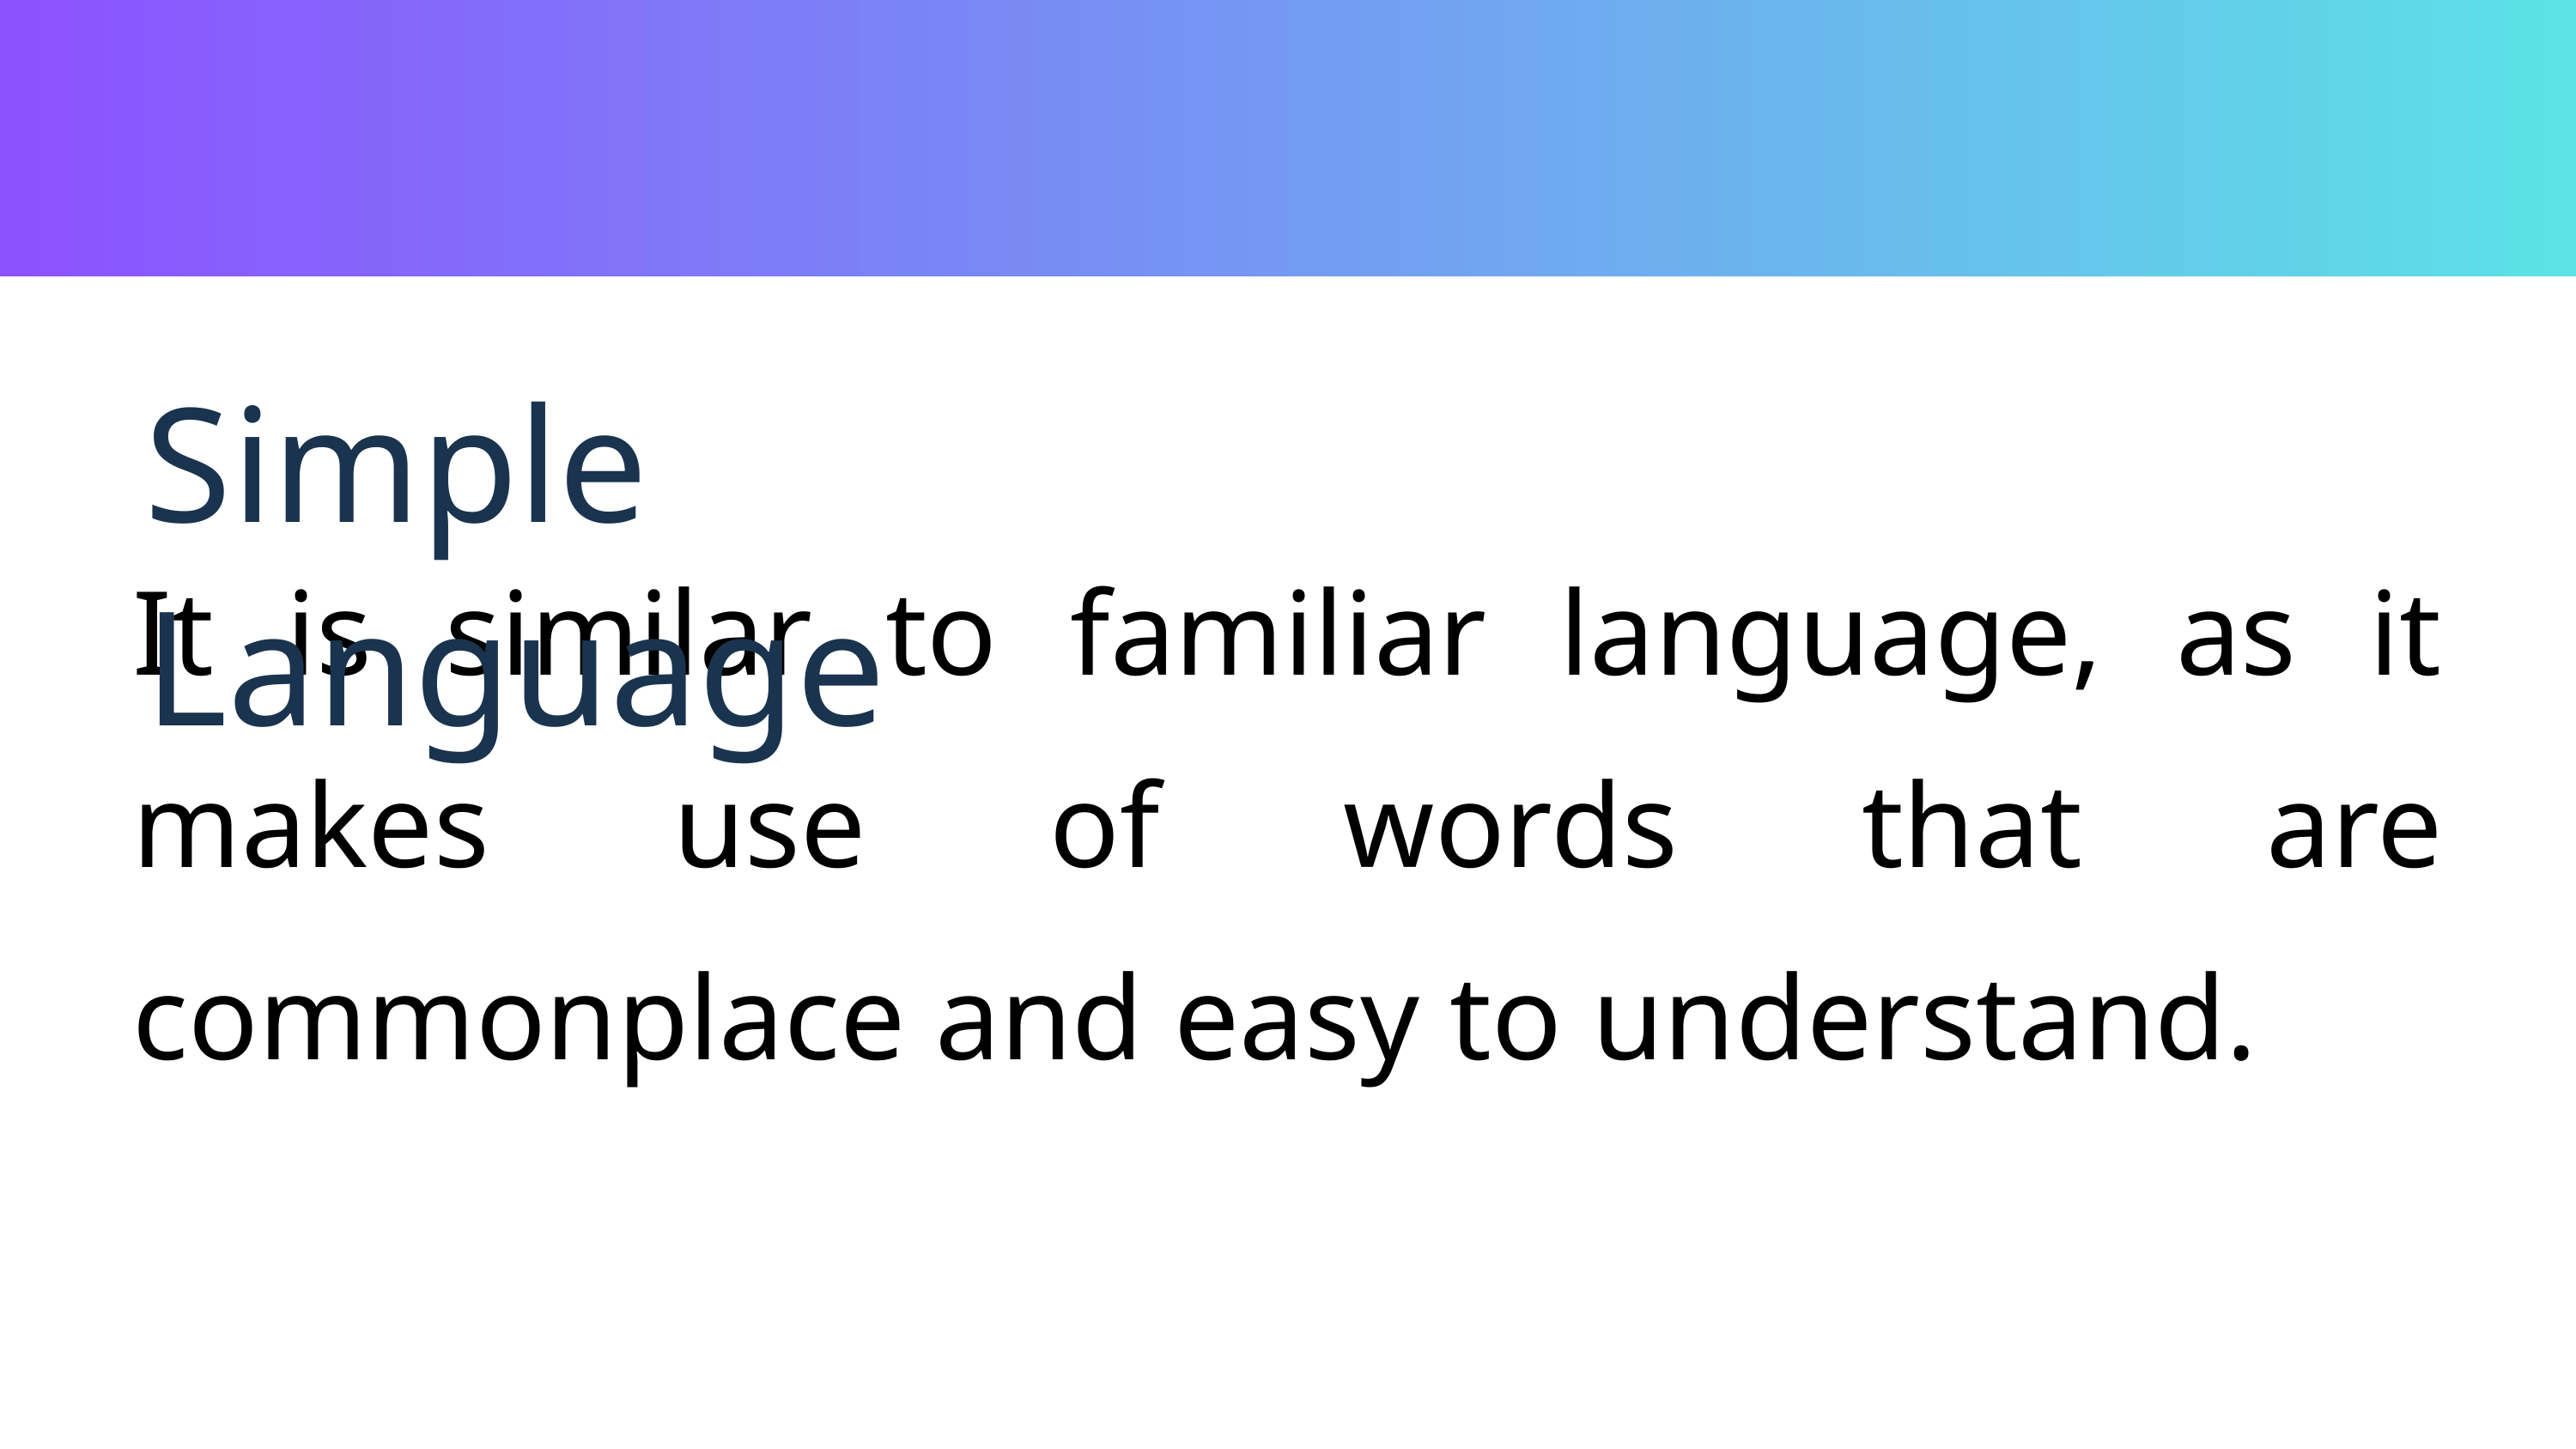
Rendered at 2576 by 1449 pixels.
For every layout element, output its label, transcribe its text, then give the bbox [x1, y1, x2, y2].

text_box It is similar to familiar language, as it makes use of words that are commonplace and easy to understand. [132, 506, 2444, 1276]
text_box Simple Language [144, 350, 1256, 757]
text_box [0, 0, 2576, 276]
